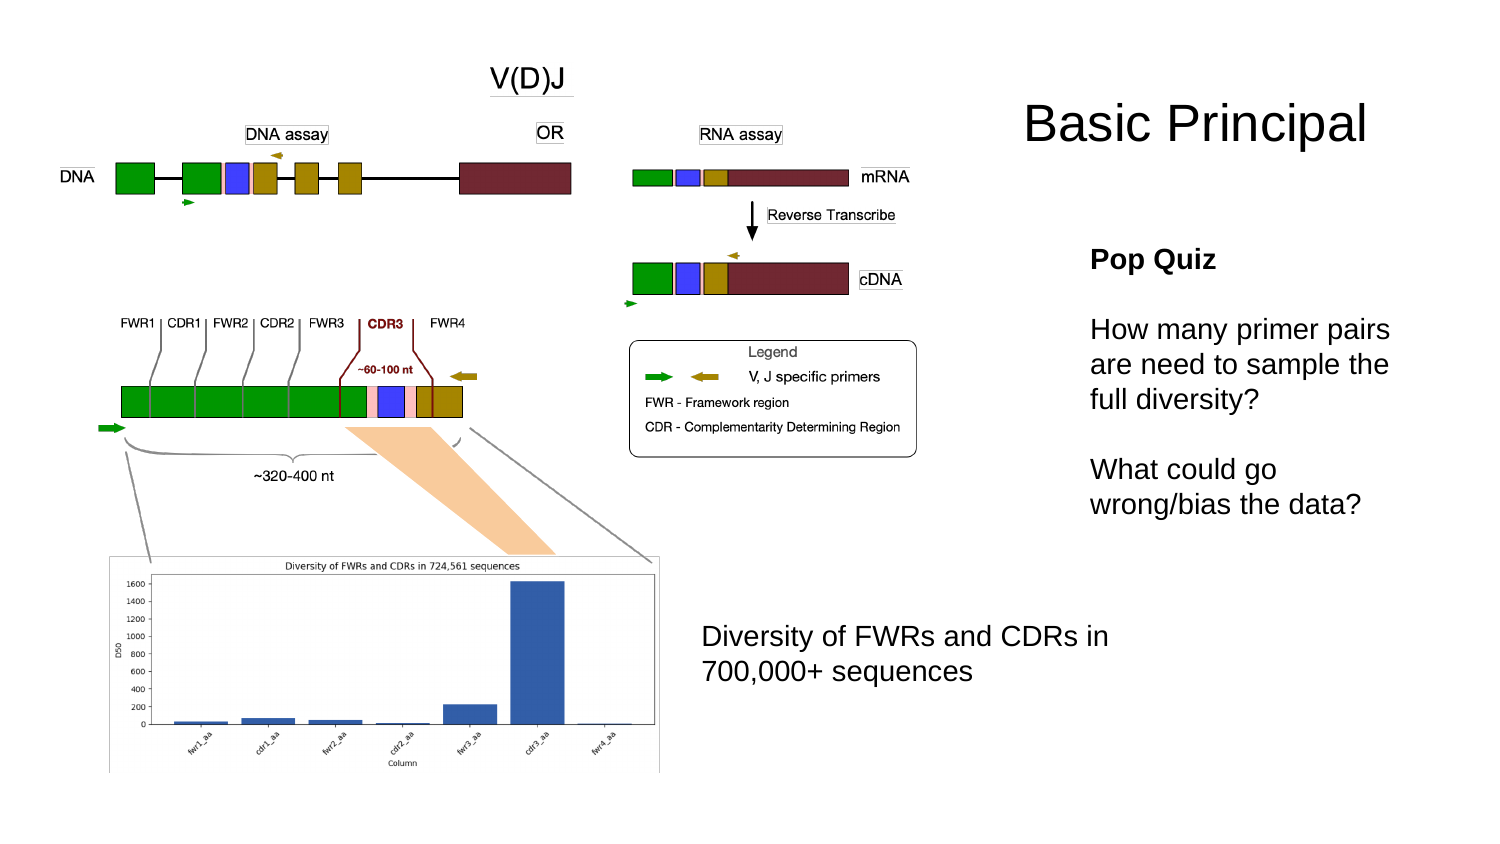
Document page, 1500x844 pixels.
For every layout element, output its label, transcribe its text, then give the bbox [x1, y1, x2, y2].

title Basic Principal [1008, 74, 1421, 169]
text_box Diversity of FWRs and CDRs in 700,000+ sequences [923, 602, 1141, 703]
picture [55, 57, 918, 774]
text_box Pop Quiz How many primer pairs are need to sample the full diversity? What could go wrong/bias the data? [1075, 225, 1437, 582]
